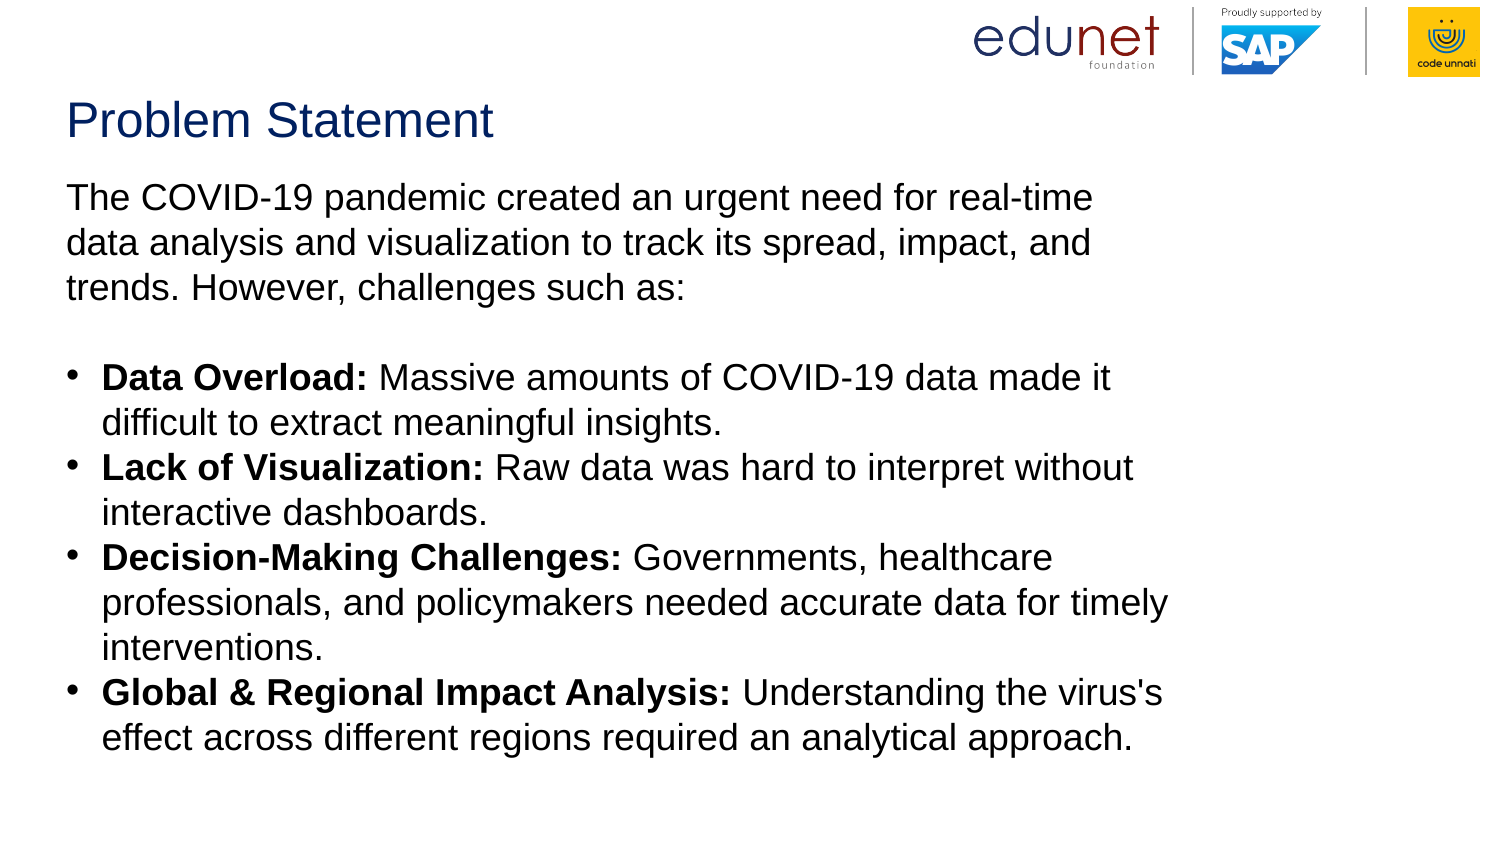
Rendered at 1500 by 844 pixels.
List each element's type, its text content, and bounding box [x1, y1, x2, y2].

picture [1221, 8, 1322, 72]
title Problem Statement [51, 72, 1449, 167]
picture [966, 8, 1168, 72]
picture [1408, 7, 1480, 77]
text_box The COVID-19 pandemic created an urgent need for real-time data analysis and visualization to track its spread, impact, and trends. However, challenges such as: Data Overload: Massive amounts of COVID-19 data made it difficult to extract meaningful insights. Lack of Visualization: Raw data was hard to interpret without interactive dashboards. Decision-Making Challenges: Governments, healthcare professionals, and policymakers needed accurate data for timely interventions. Global & Regional Impact Analysis: Understanding the virus's effect across different regions required an analytical approach. [51, 157, 1191, 805]
